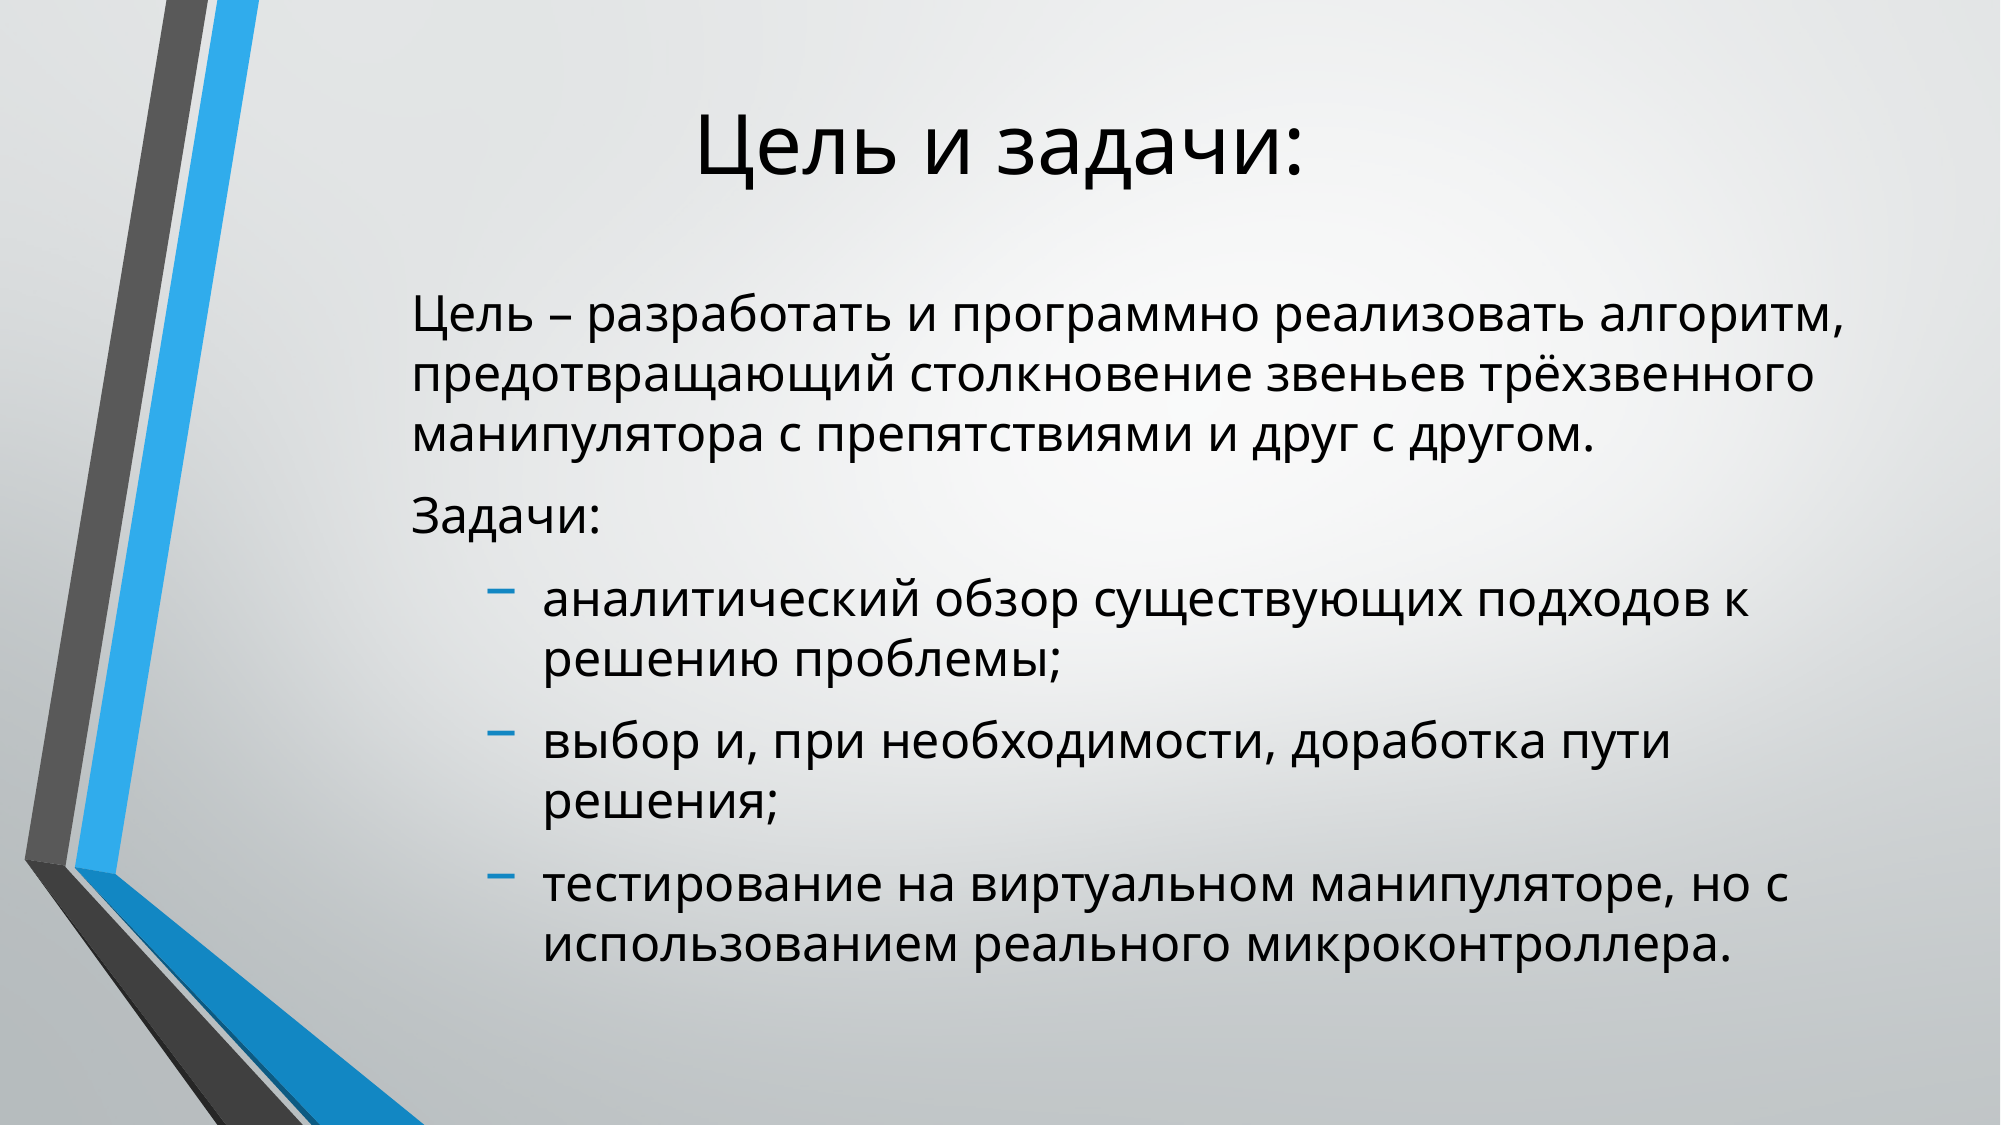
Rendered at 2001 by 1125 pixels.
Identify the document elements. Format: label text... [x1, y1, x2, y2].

title Цель и задачи: [137, 32, 1863, 250]
list Цель – разработать и программно реализовать алгоритм, предотвращающий столкновение звеньев трёхзвенного манипулятора с препятствиями и друг с другом. Задачи: аналитический обзор существующих подходов к решению проблемы; выбор и, при необходимости, доработка пути решения; тестирование на виртуальном манипуляторе, но с использованием реального микроконтроллера. [396, 220, 1863, 1032]
